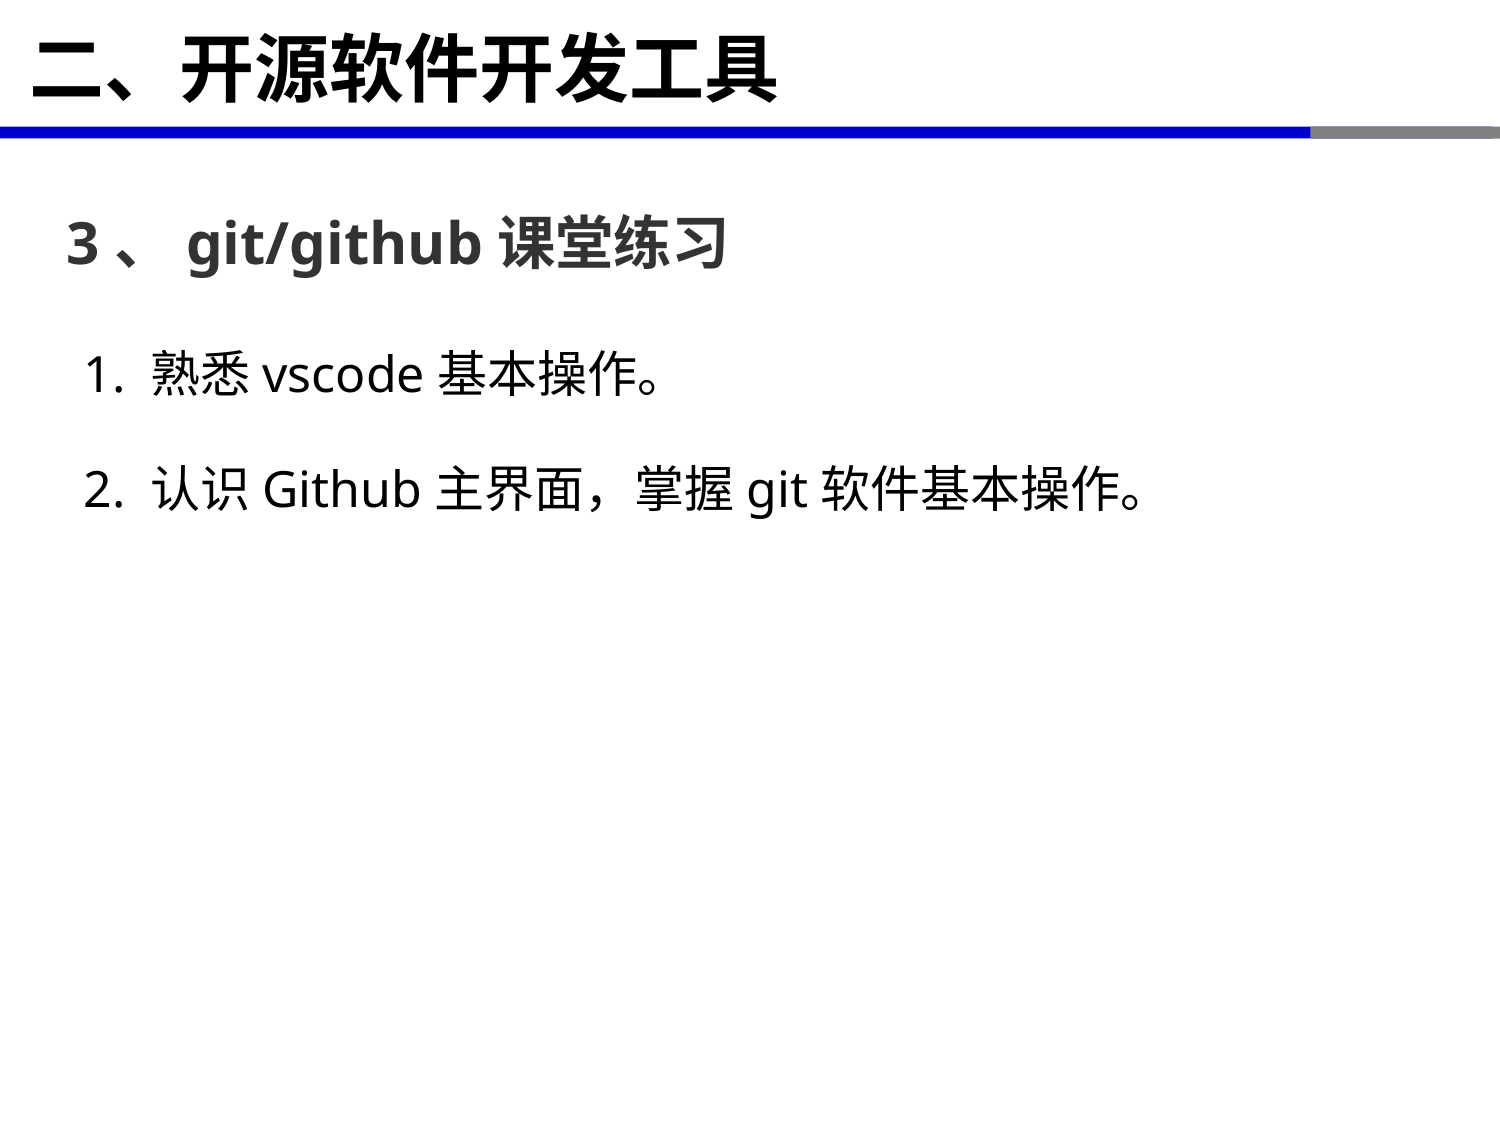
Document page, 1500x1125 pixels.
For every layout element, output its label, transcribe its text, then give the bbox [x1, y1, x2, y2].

text_box 1. 熟悉vscode基本操作。 2. 认识Github主界面，掌握git软件基本操作。 [68, 305, 1431, 526]
text_box 3、git/github课堂练习 [52, 163, 1448, 284]
title 二、开源软件开发工具 [0, 1, 1479, 132]
